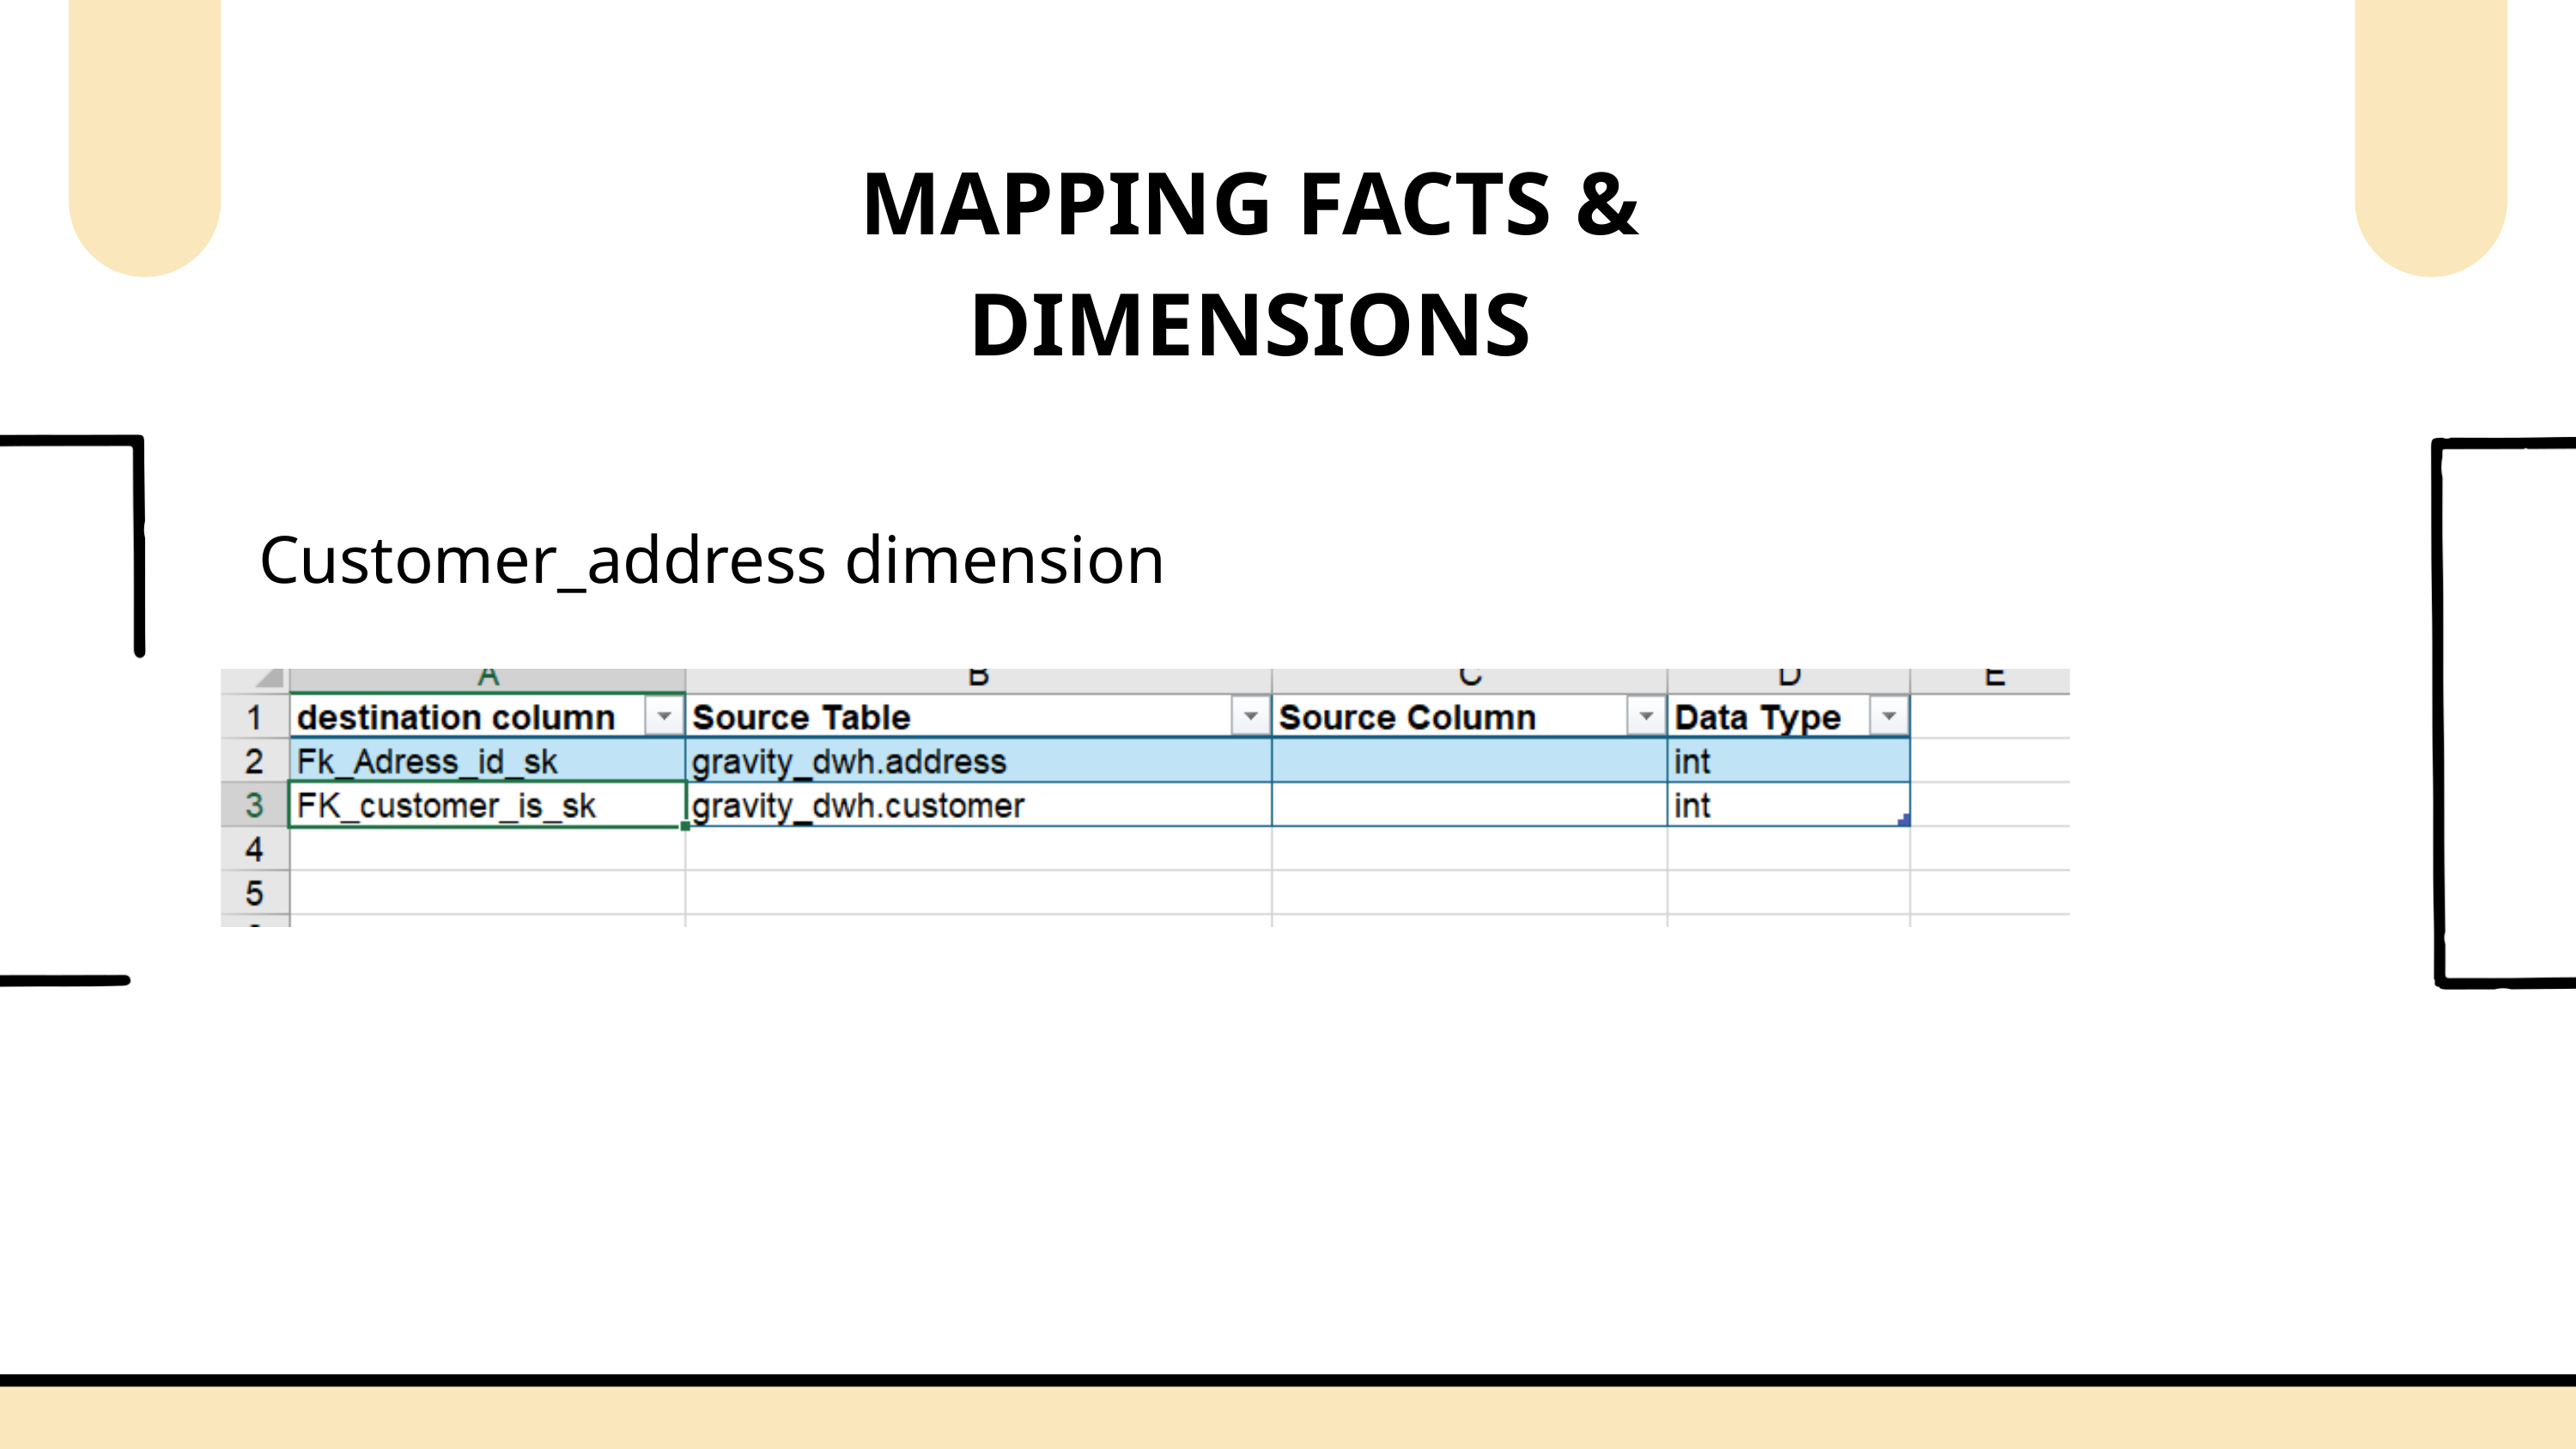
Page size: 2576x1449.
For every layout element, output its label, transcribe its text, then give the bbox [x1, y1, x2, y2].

text_box [221, 669, 2070, 927]
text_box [2354, 0, 2508, 277]
text_box Customer_address dimension [258, 505, 1288, 597]
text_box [0, 1379, 2576, 1449]
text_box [68, 0, 222, 277]
text_box MAPPING FACTS & DIMENSIONS [635, 131, 1866, 493]
text_box [2431, 434, 2576, 990]
text_box [0, 434, 146, 990]
